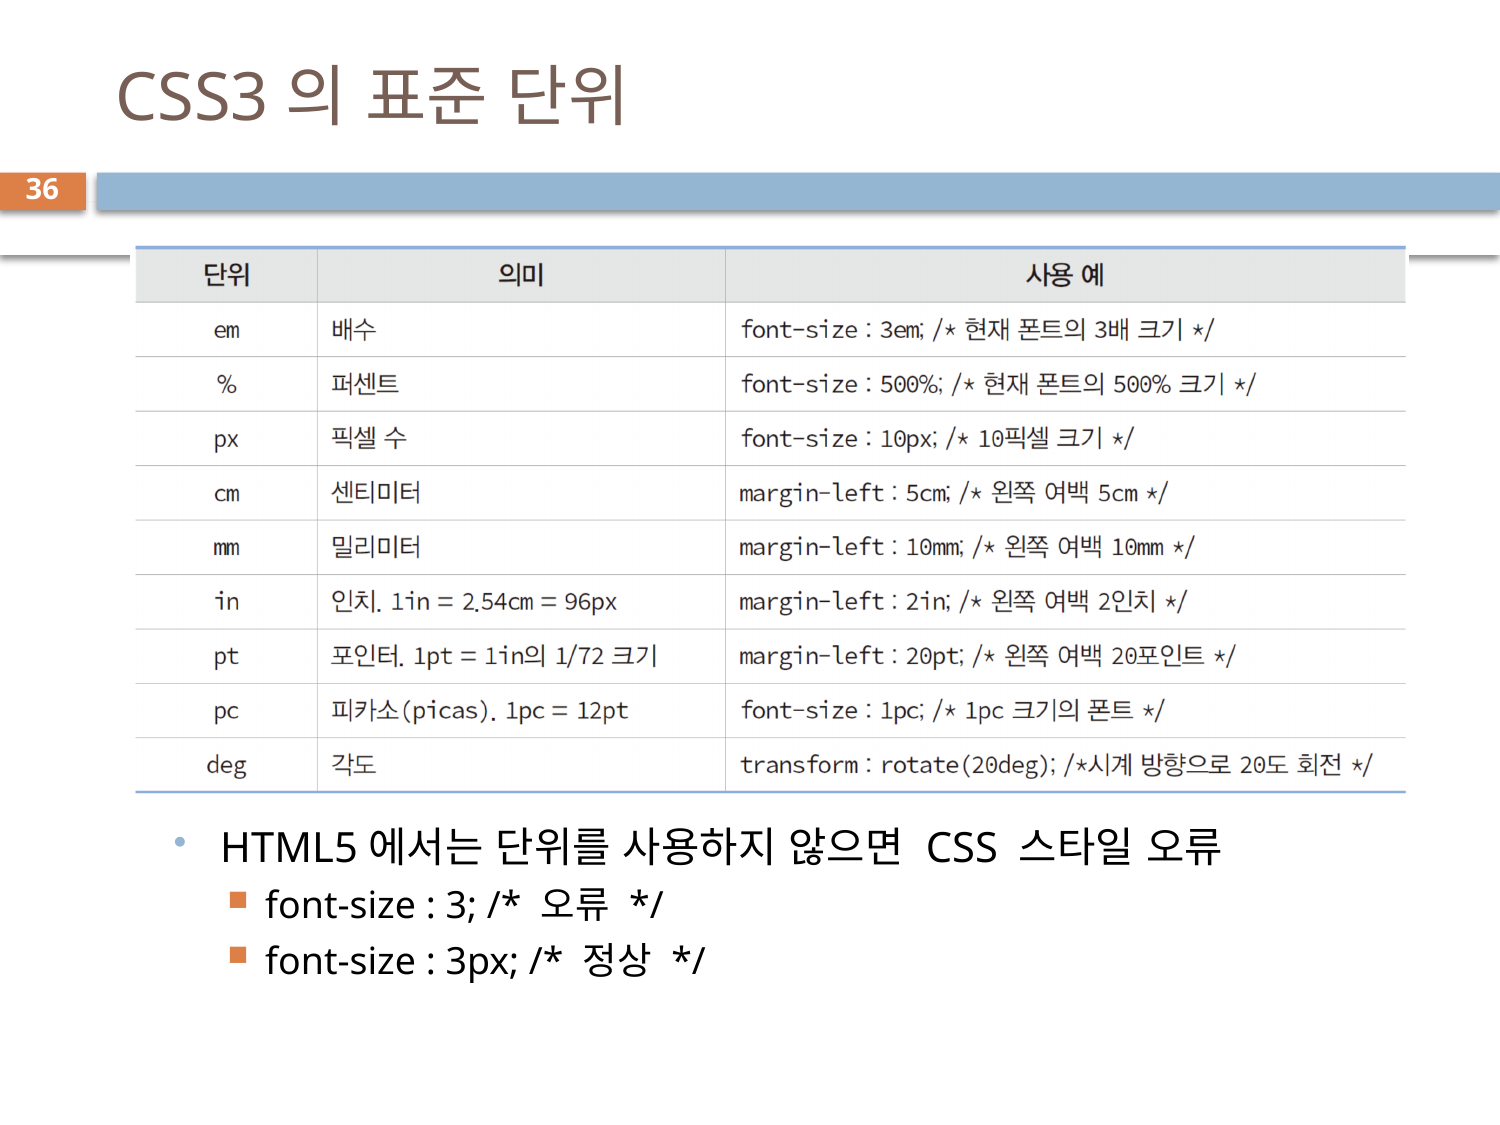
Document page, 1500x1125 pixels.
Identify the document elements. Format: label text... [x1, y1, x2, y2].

list HTML5에서는 단위를 사용하지 않으면 CSS 스타일 오류 font-size : 3; /* 오류 */ font-size : 3px; /* 정상 */ [100, 219, 1438, 1047]
slide_number 36 [0, 170, 87, 211]
picture [129, 243, 1409, 799]
title CSS3의 표준 단위 [100, 37, 1438, 149]
